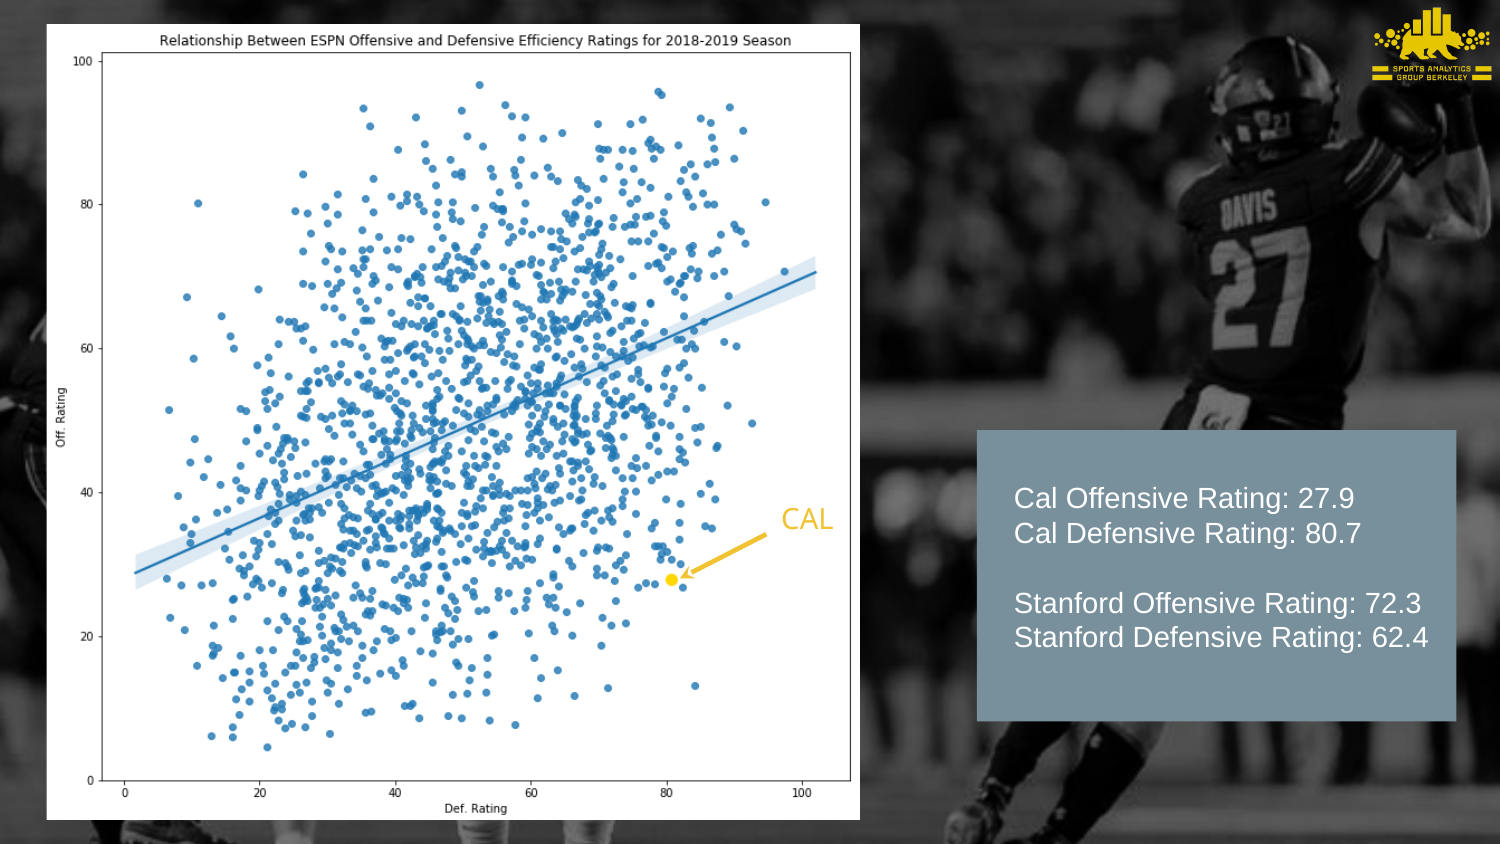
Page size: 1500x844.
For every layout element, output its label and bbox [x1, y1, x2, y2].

text_box [679, 533, 767, 579]
text_box [976, 429, 1457, 722]
picture [0, 0, 1500, 844]
